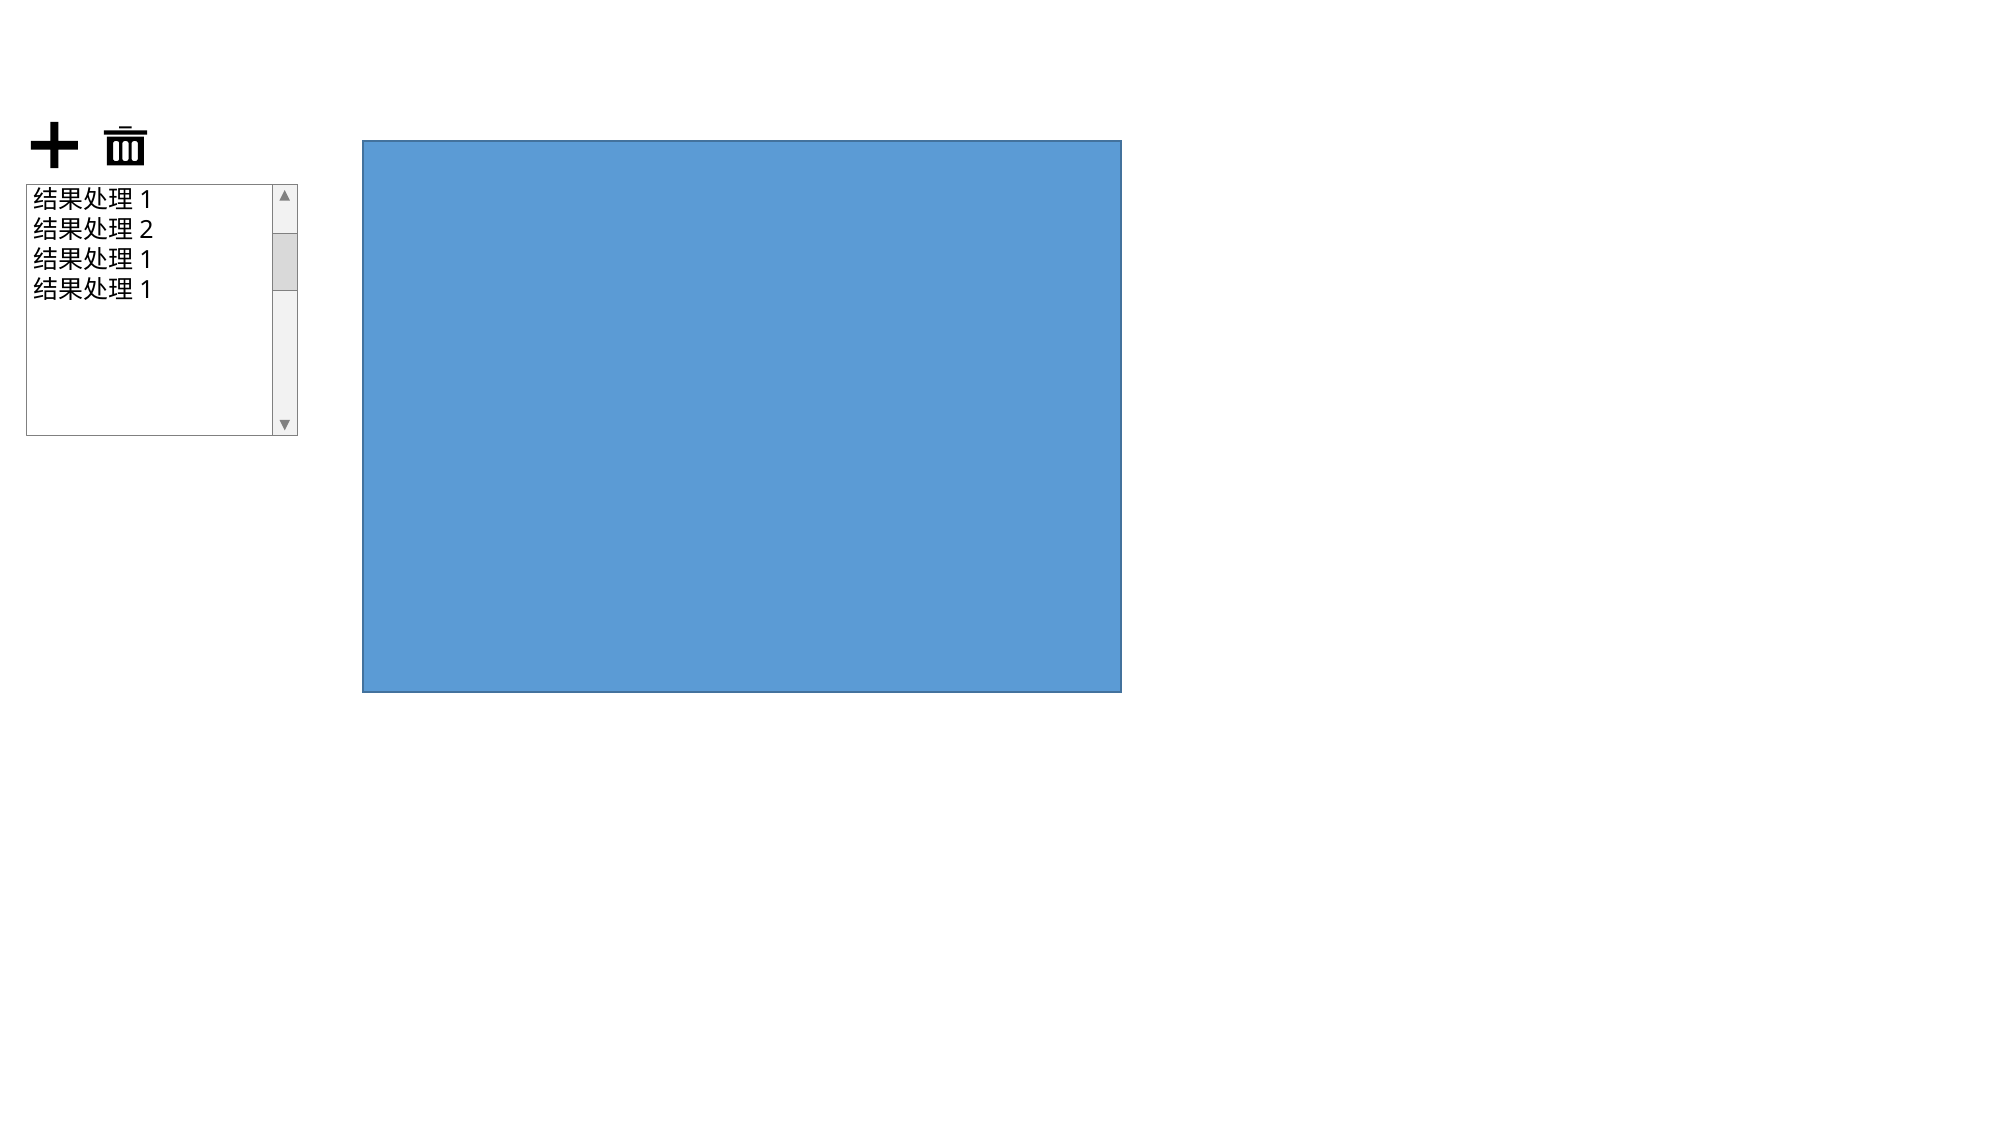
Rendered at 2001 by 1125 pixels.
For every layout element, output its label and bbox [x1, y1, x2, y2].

text_box [25, 183, 297, 436]
text_box [362, 140, 1122, 693]
picture [96, 121, 157, 169]
text_box [30, 121, 78, 169]
